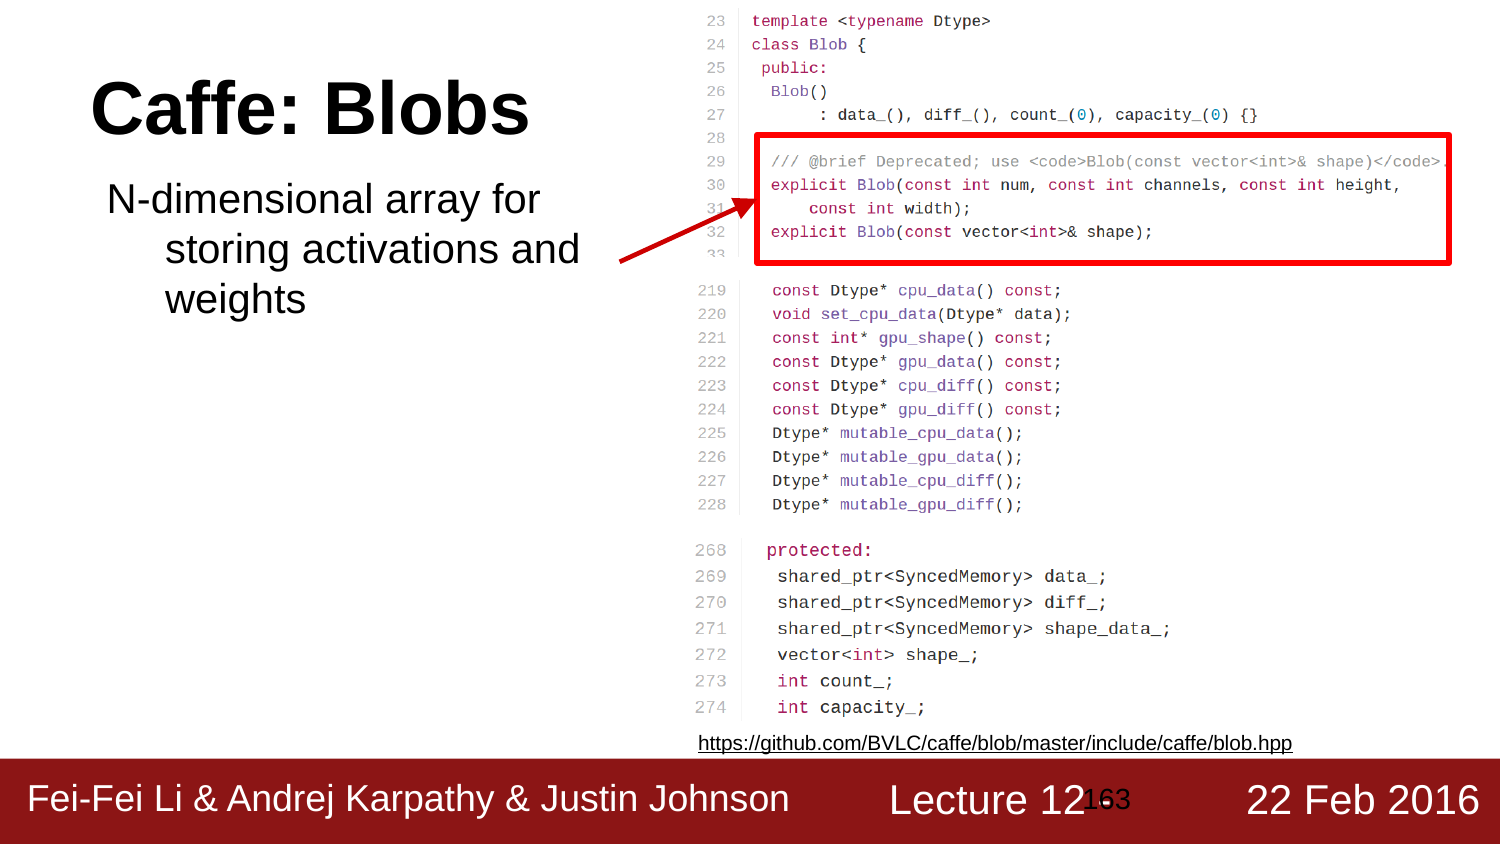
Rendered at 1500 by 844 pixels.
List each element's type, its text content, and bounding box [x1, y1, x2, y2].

slide_number ‹#› [1067, 778, 1206, 830]
picture [689, 280, 1093, 515]
title Caffe: Blobs [75, 33, 693, 175]
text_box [619, 198, 758, 263]
picture [677, 538, 1183, 721]
picture [698, 8, 1466, 257]
text_box https://github.com/BVLC/caffe/blob/master/include/caffe/blob.hpp [683, 714, 1313, 778]
list N-dimensional array for storing activations and weights [75, 157, 651, 750]
